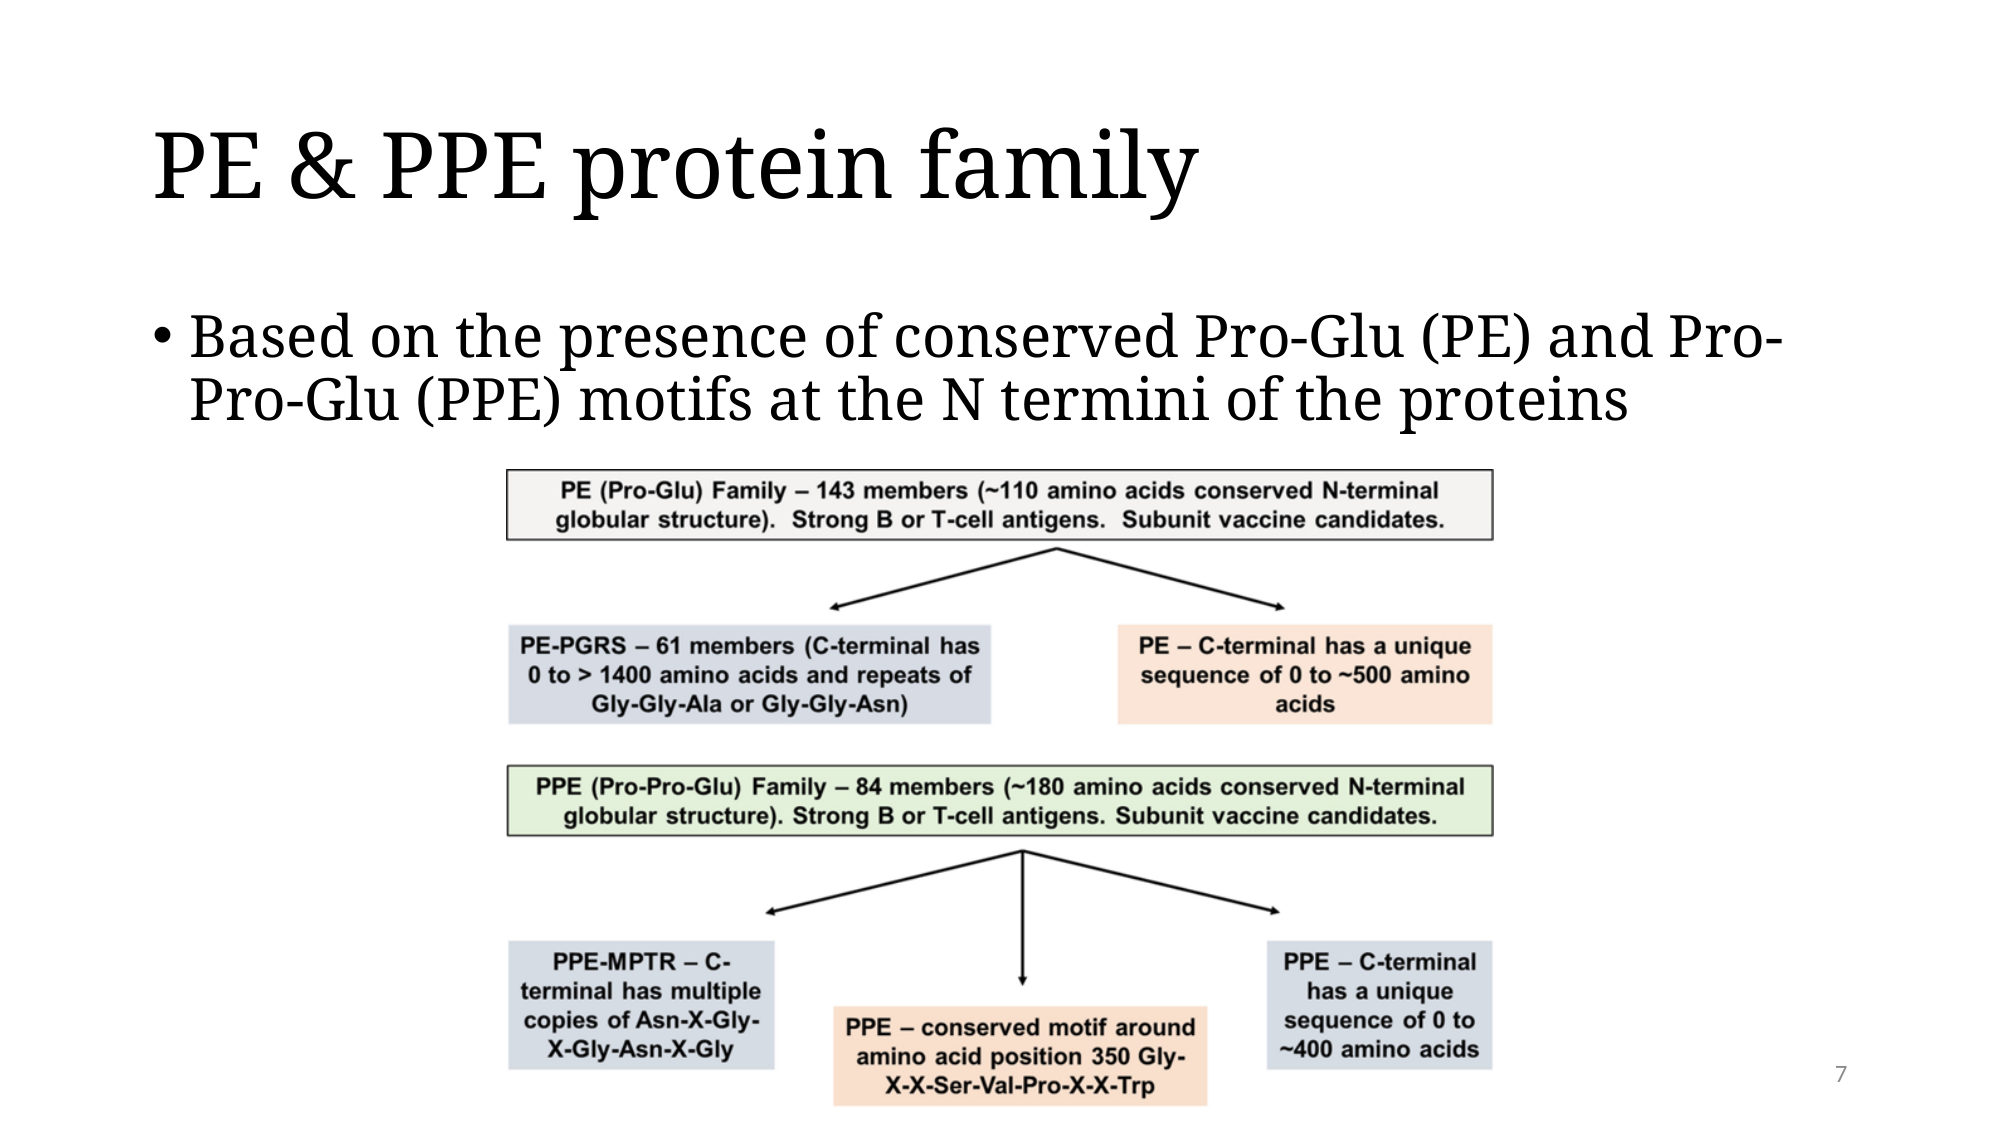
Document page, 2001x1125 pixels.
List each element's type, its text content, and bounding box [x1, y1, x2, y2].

title PE & PPE protein family [137, 59, 1863, 278]
picture [506, 469, 1494, 1107]
list Based on the presence of conserved Pro-Glu (PE) and Pro-Pro-Glu (PPE) motifs at the N termini of the proteins [137, 299, 1863, 1014]
slide_number 7 [1494, 1042, 1863, 1103]
